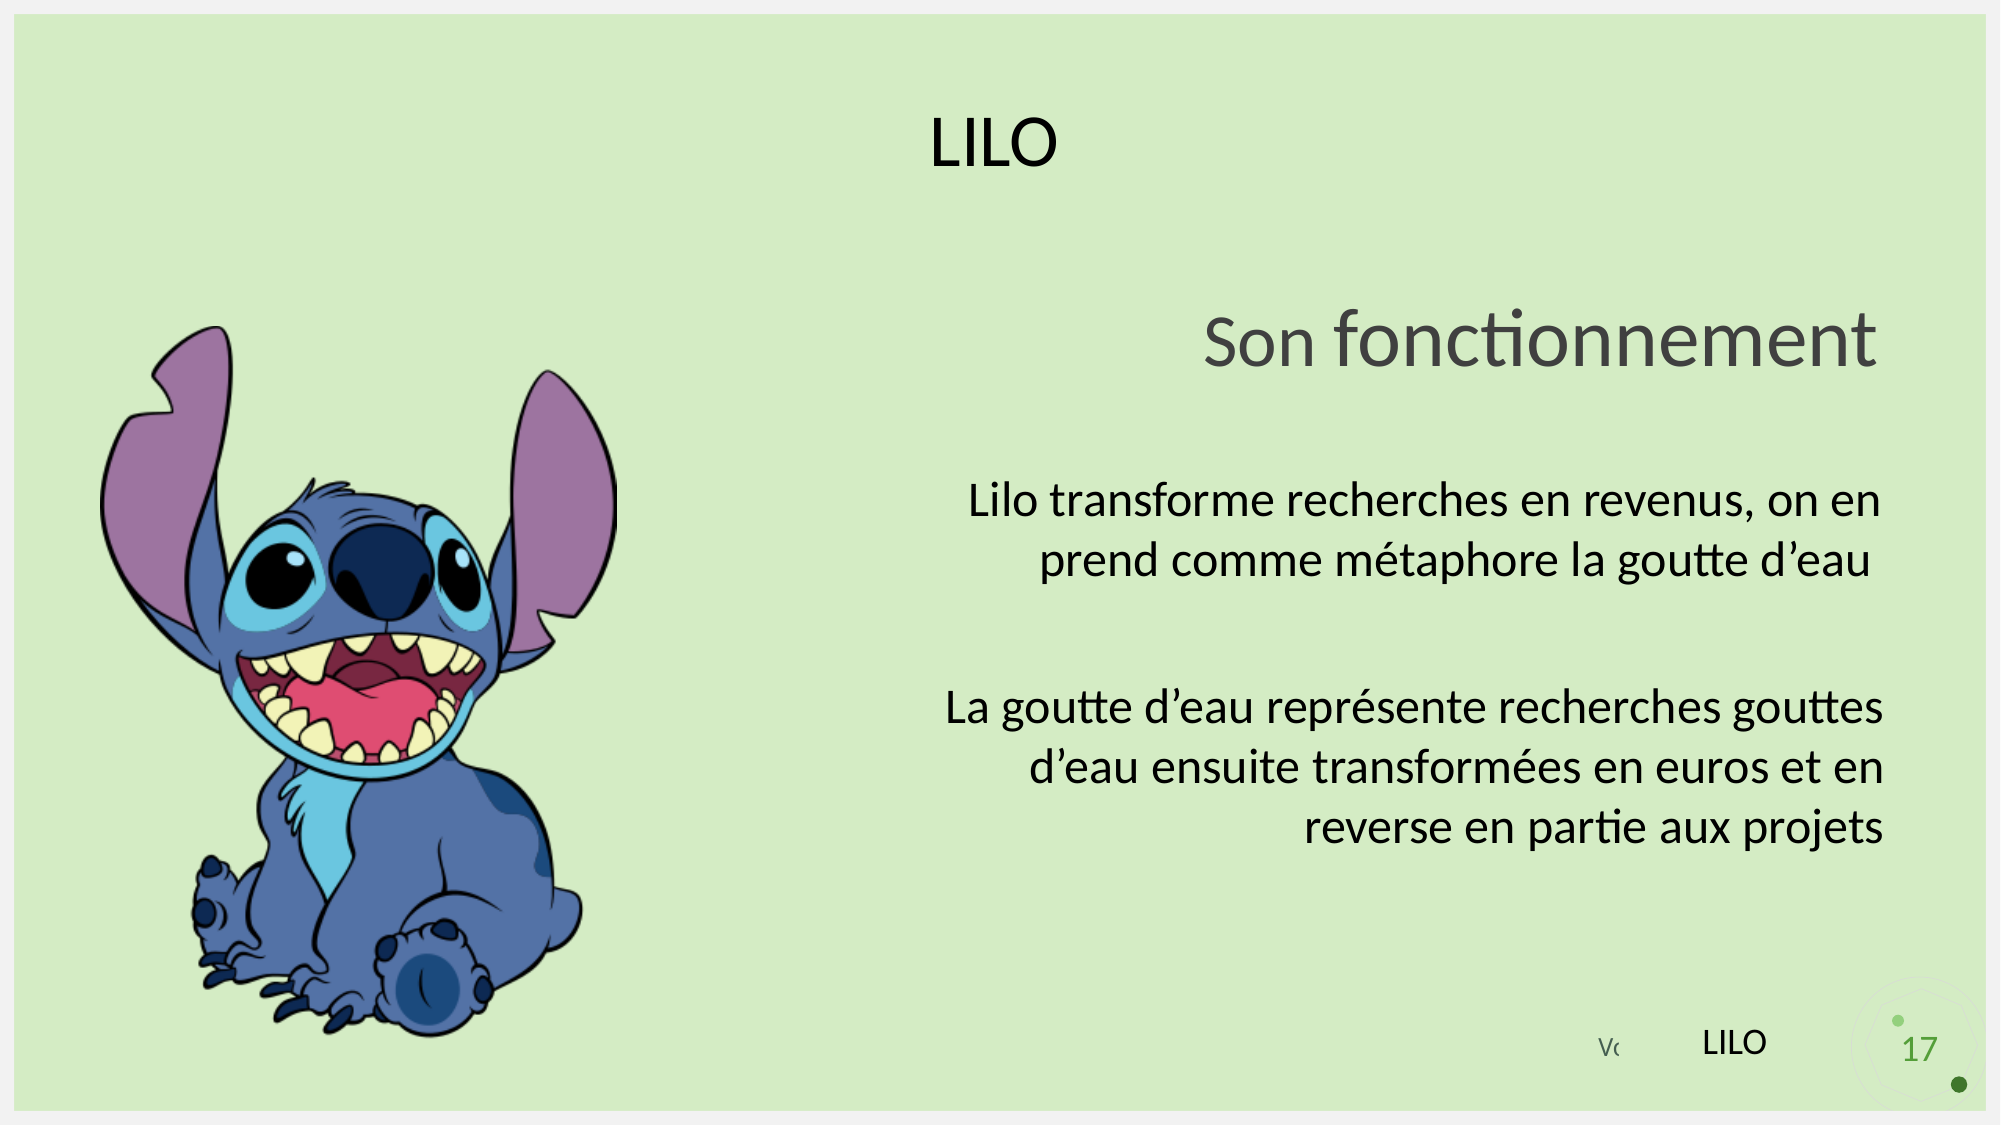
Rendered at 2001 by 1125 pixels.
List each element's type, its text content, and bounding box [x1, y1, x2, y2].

text_box Lilo transforme recherches en revenus, on en prend comme métaphore la goutte d’eau [897, 459, 1898, 594]
text_box Son fonctionnement [829, 326, 1880, 385]
text_box La goutte d’eau représente recherches gouttes d’eau ensuite transformées en euros et en reverse en partie aux projets [899, 665, 1900, 861]
text_box LILO [1618, 994, 1851, 1085]
text_box LILO [914, 127, 1086, 191]
picture [100, 326, 617, 1040]
